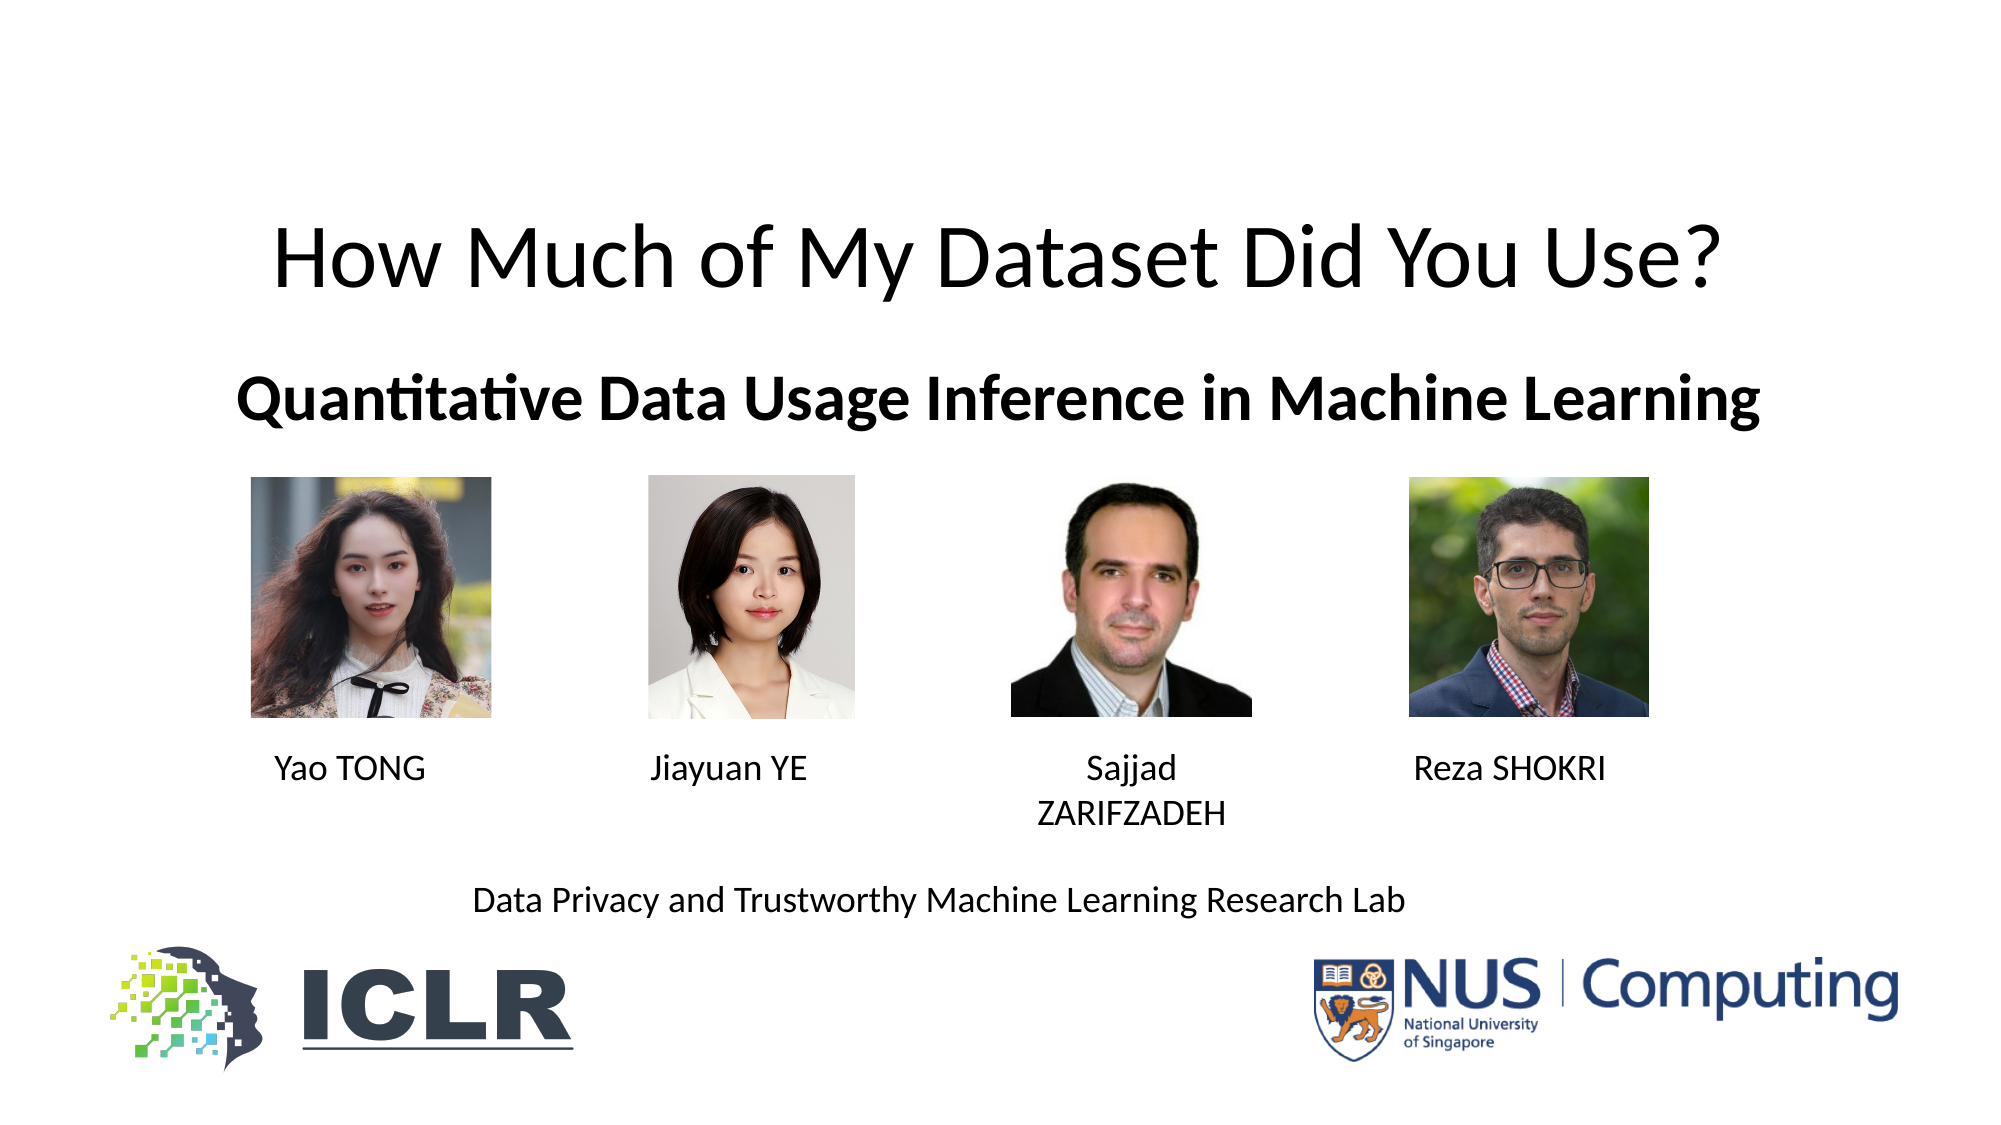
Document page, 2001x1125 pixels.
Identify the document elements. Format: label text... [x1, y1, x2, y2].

picture [647, 475, 856, 719]
picture [250, 476, 492, 718]
text_box Jiayuan YE [635, 735, 855, 796]
title How Much of My Dataset Did You Use? Quantitative Data Usage Inference in Machine Learning [102, 82, 1898, 442]
text_box Yao TONG [259, 735, 479, 796]
picture [1313, 957, 1898, 1063]
text_box Data Privacy and Trustworthy Machine Learning Research Lab [457, 867, 1543, 927]
text_box Sajjad ZARIFZADEH [999, 735, 1264, 841]
picture [102, 937, 582, 1082]
text_box Reza SHOKRI [1398, 735, 1674, 796]
picture [1011, 476, 1253, 718]
picture [1408, 476, 1650, 718]
